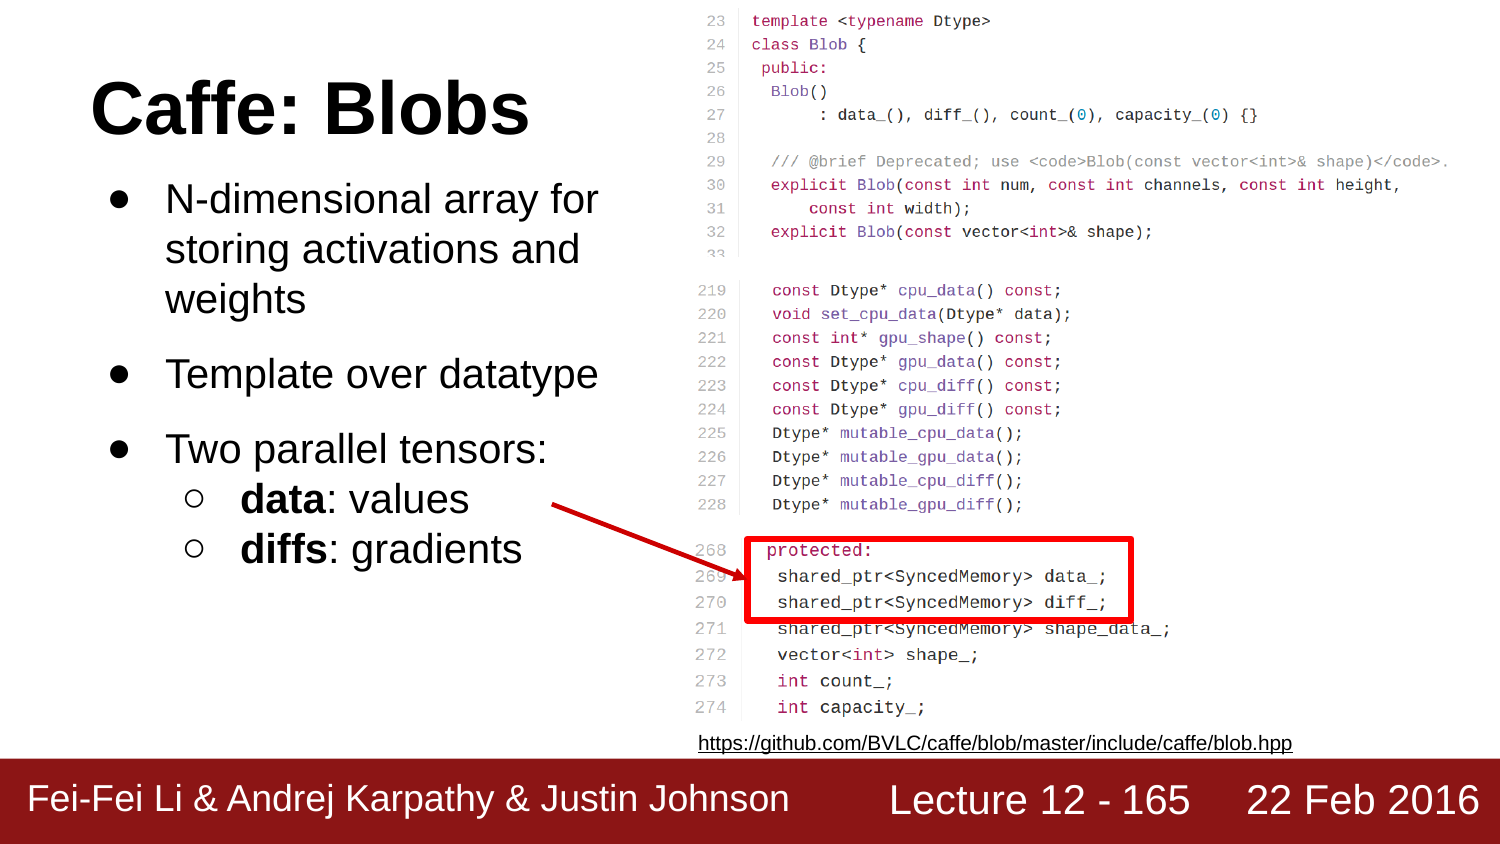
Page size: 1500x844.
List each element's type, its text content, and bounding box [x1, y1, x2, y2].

slide_number 165 [1067, 778, 1206, 830]
picture [677, 538, 1183, 721]
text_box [551, 503, 748, 580]
picture [689, 280, 1093, 515]
title Caffe: Blobs [75, 33, 693, 175]
text_box https://github.com/BVLC/caffe/blob/master/include/caffe/blob.hpp [683, 714, 1313, 778]
list N-dimensional array for storing activations and weights Template over datatype Two parallel tensors: data: values diffs: gradients [75, 157, 651, 750]
picture [698, 8, 1466, 257]
